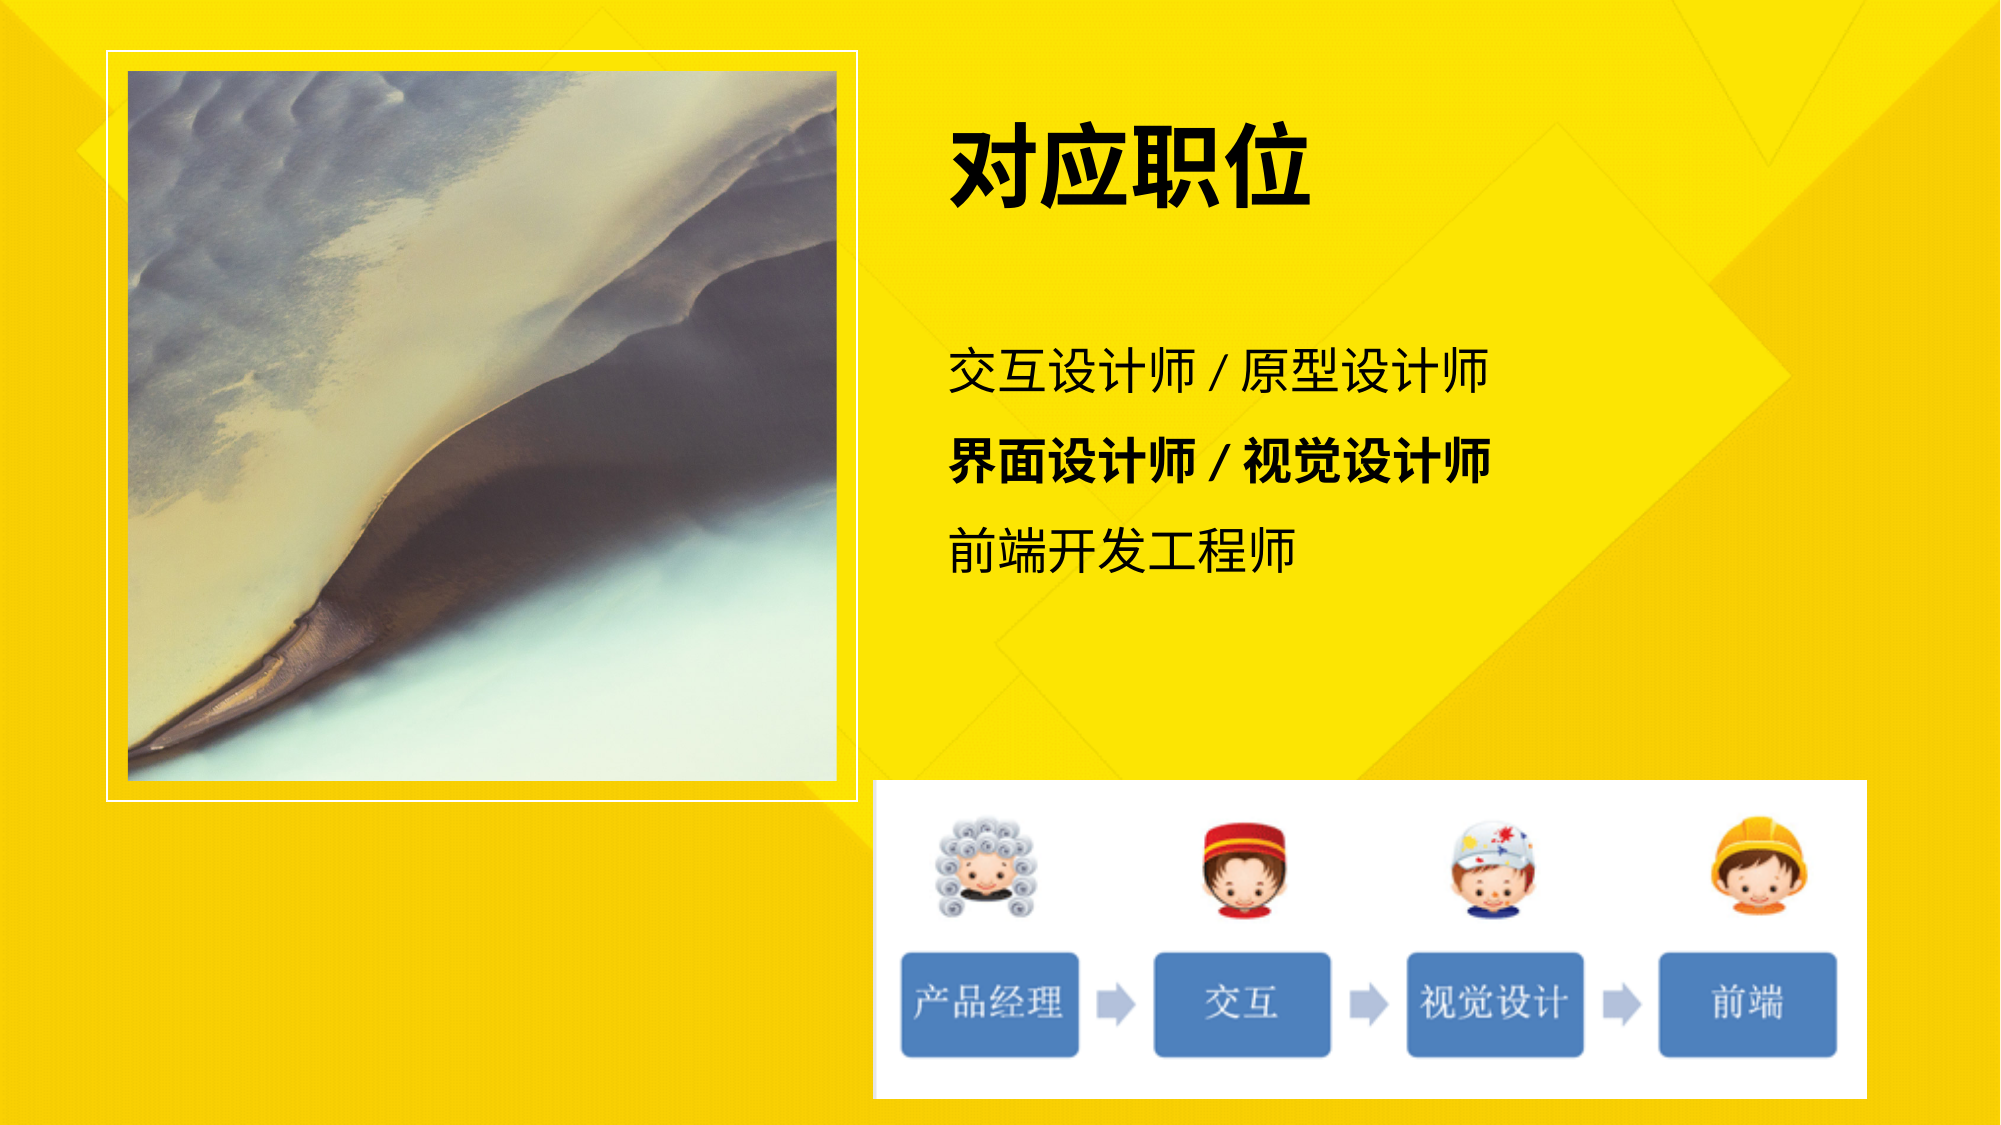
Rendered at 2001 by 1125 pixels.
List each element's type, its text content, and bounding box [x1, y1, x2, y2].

text_box 交互设计师/原型设计师 界面设计师/视觉设计师 前端开发工程师 [932, 302, 1842, 647]
text_box [106, 50, 858, 802]
picture [0, 0, 2001, 1125]
text_box 对应职位 [932, 100, 1405, 226]
